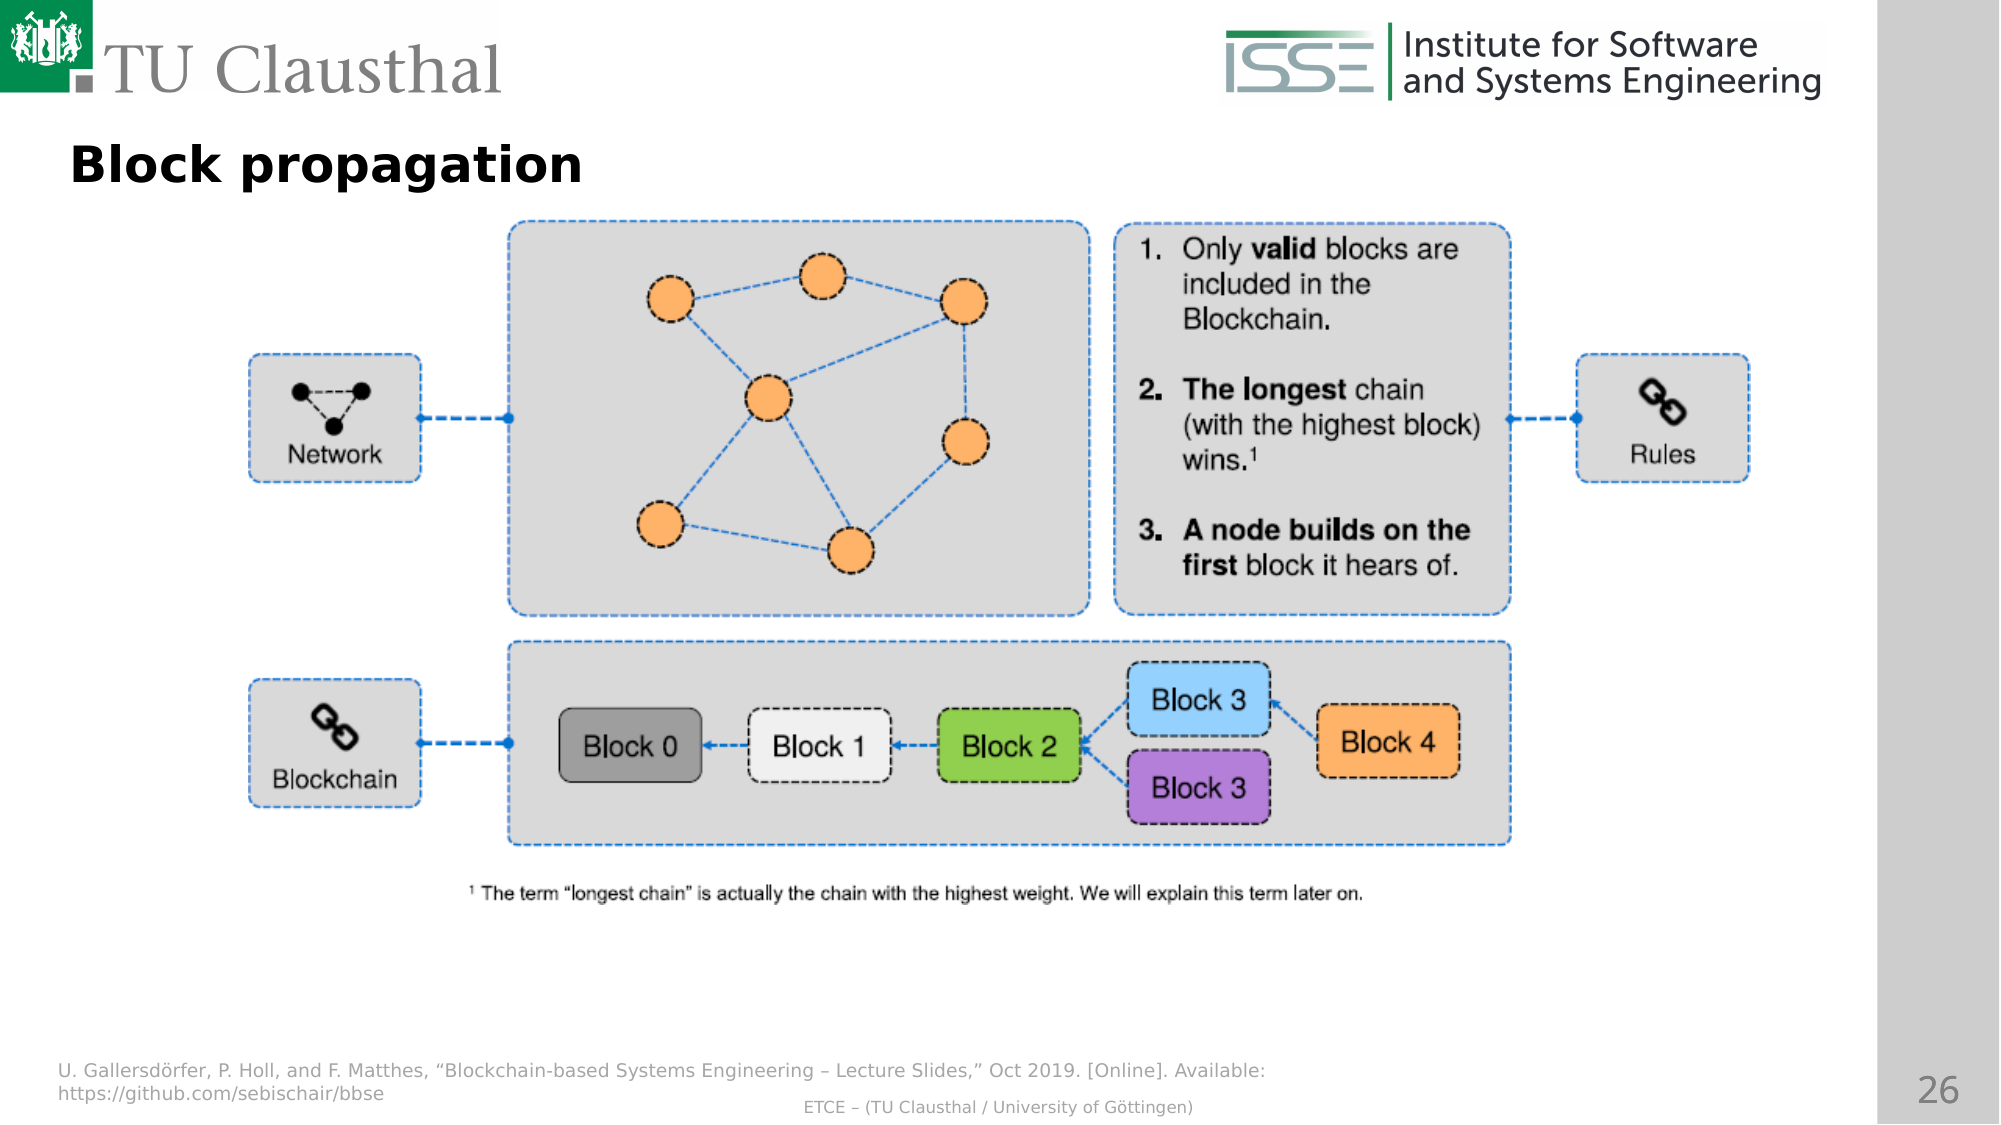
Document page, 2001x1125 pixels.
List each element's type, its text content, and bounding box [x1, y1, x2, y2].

picture [1218, 22, 1826, 107]
picture [0, 0, 501, 93]
picture [248, 219, 1751, 905]
text_box U. Gallersdörfer, P. Holl, and F. Matthes, “Blockchain-based Systems Engineering – Lecture Slides,” Oct 2019. [Online]. Available: https://github.com/sebischair/bbse [43, 1051, 1521, 1112]
text_box Block propagation [54, 125, 1818, 207]
